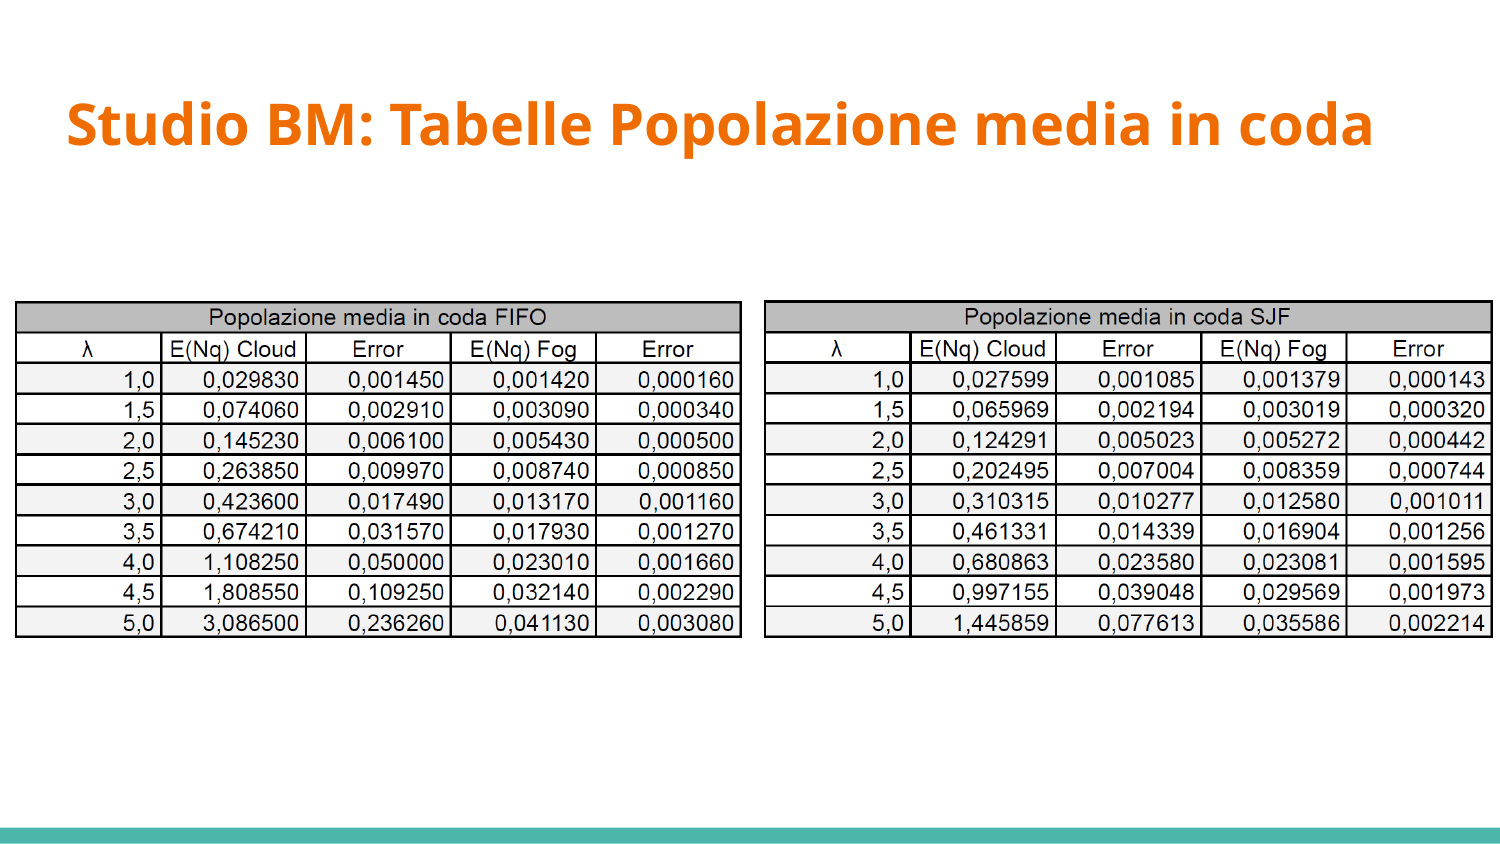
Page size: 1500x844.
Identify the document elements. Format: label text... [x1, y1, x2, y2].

picture [762, 297, 1494, 640]
picture [13, 297, 744, 640]
title Studio BM: Tabelle Popolazione media in coda [51, 72, 1449, 189]
